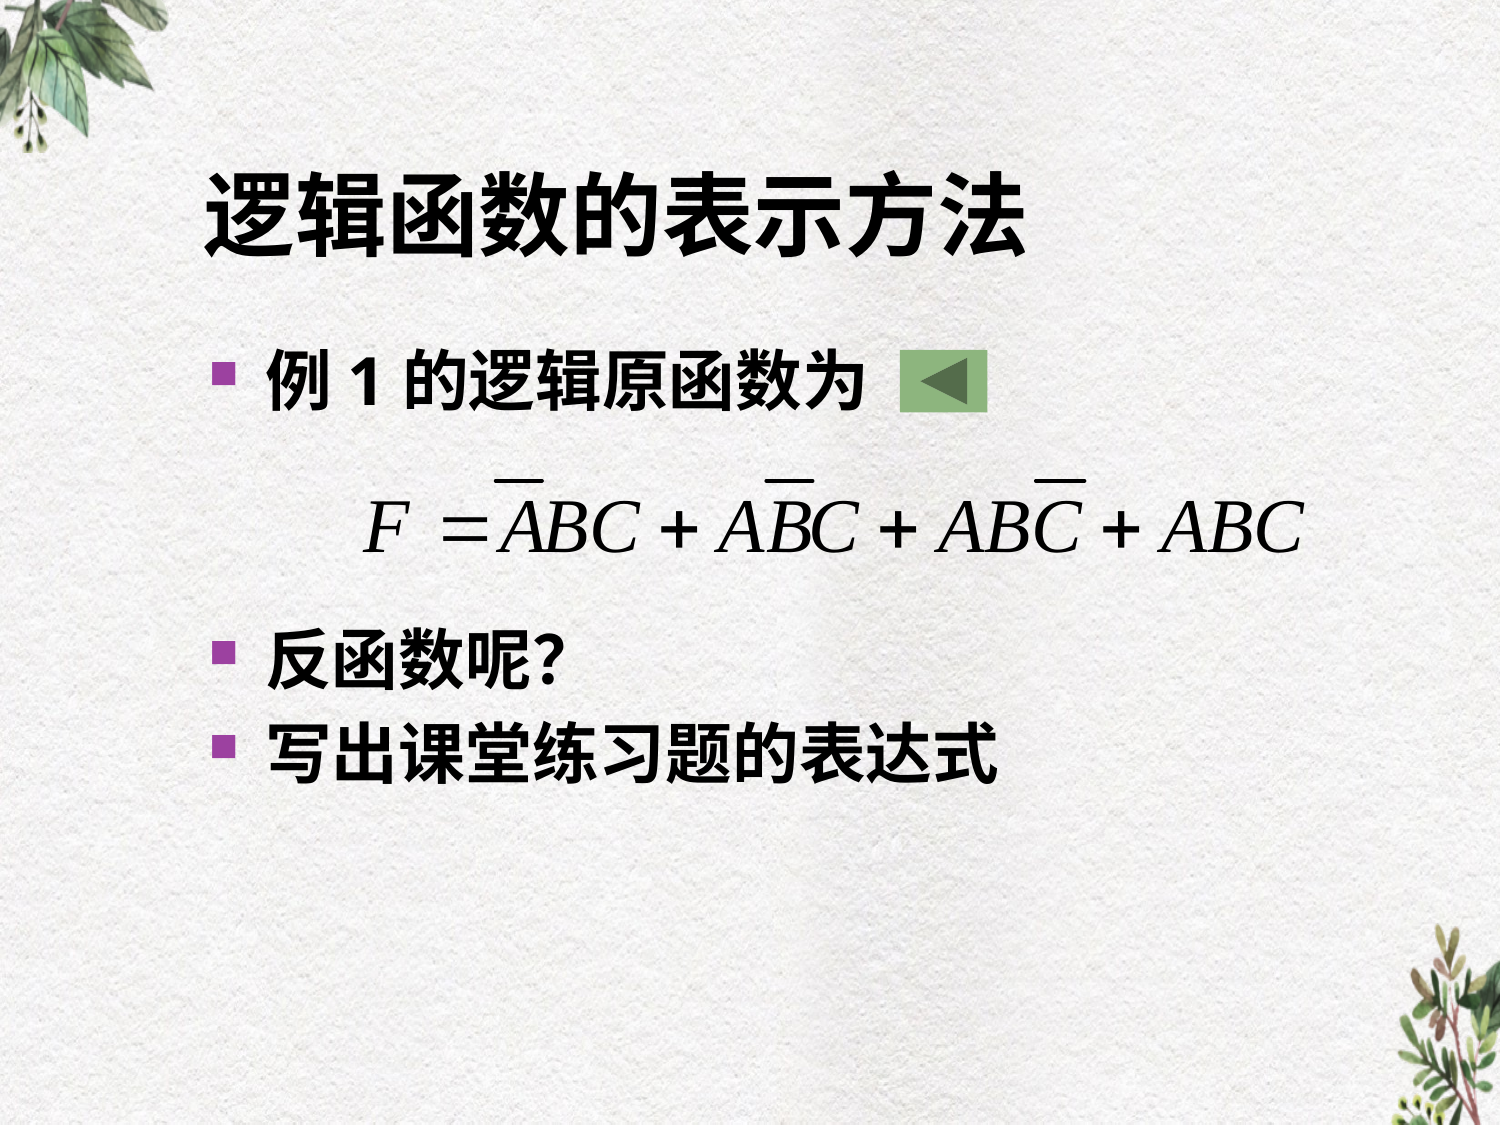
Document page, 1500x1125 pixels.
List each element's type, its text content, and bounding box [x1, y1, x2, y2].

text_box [349, 462, 1325, 572]
list 例1的逻辑原函数为 反函数呢？ 写出课堂练习题的表达式 [193, 331, 1469, 1006]
title 逻辑函数的表示方法 [188, 35, 1468, 275]
text_box [899, 349, 988, 413]
picture [0, 0, 1500, 1125]
